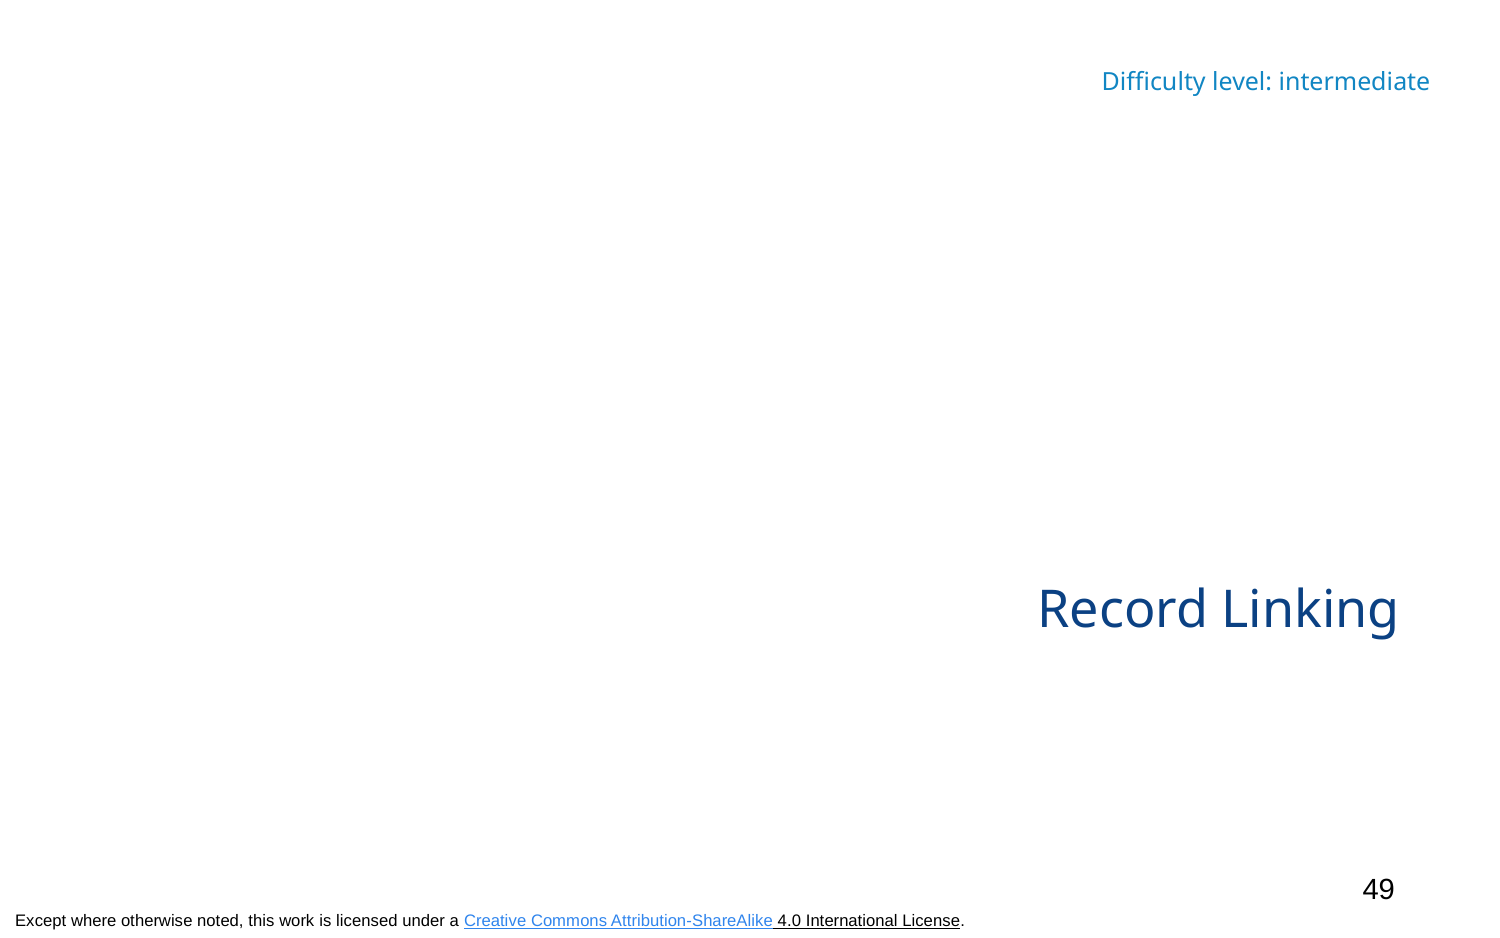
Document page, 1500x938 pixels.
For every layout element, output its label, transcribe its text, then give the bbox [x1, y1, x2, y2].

text_box Difficulty level: intermediate [1086, 57, 1446, 103]
slide_number 49 [1347, 862, 1416, 913]
title Record Linking [316, 364, 1416, 654]
